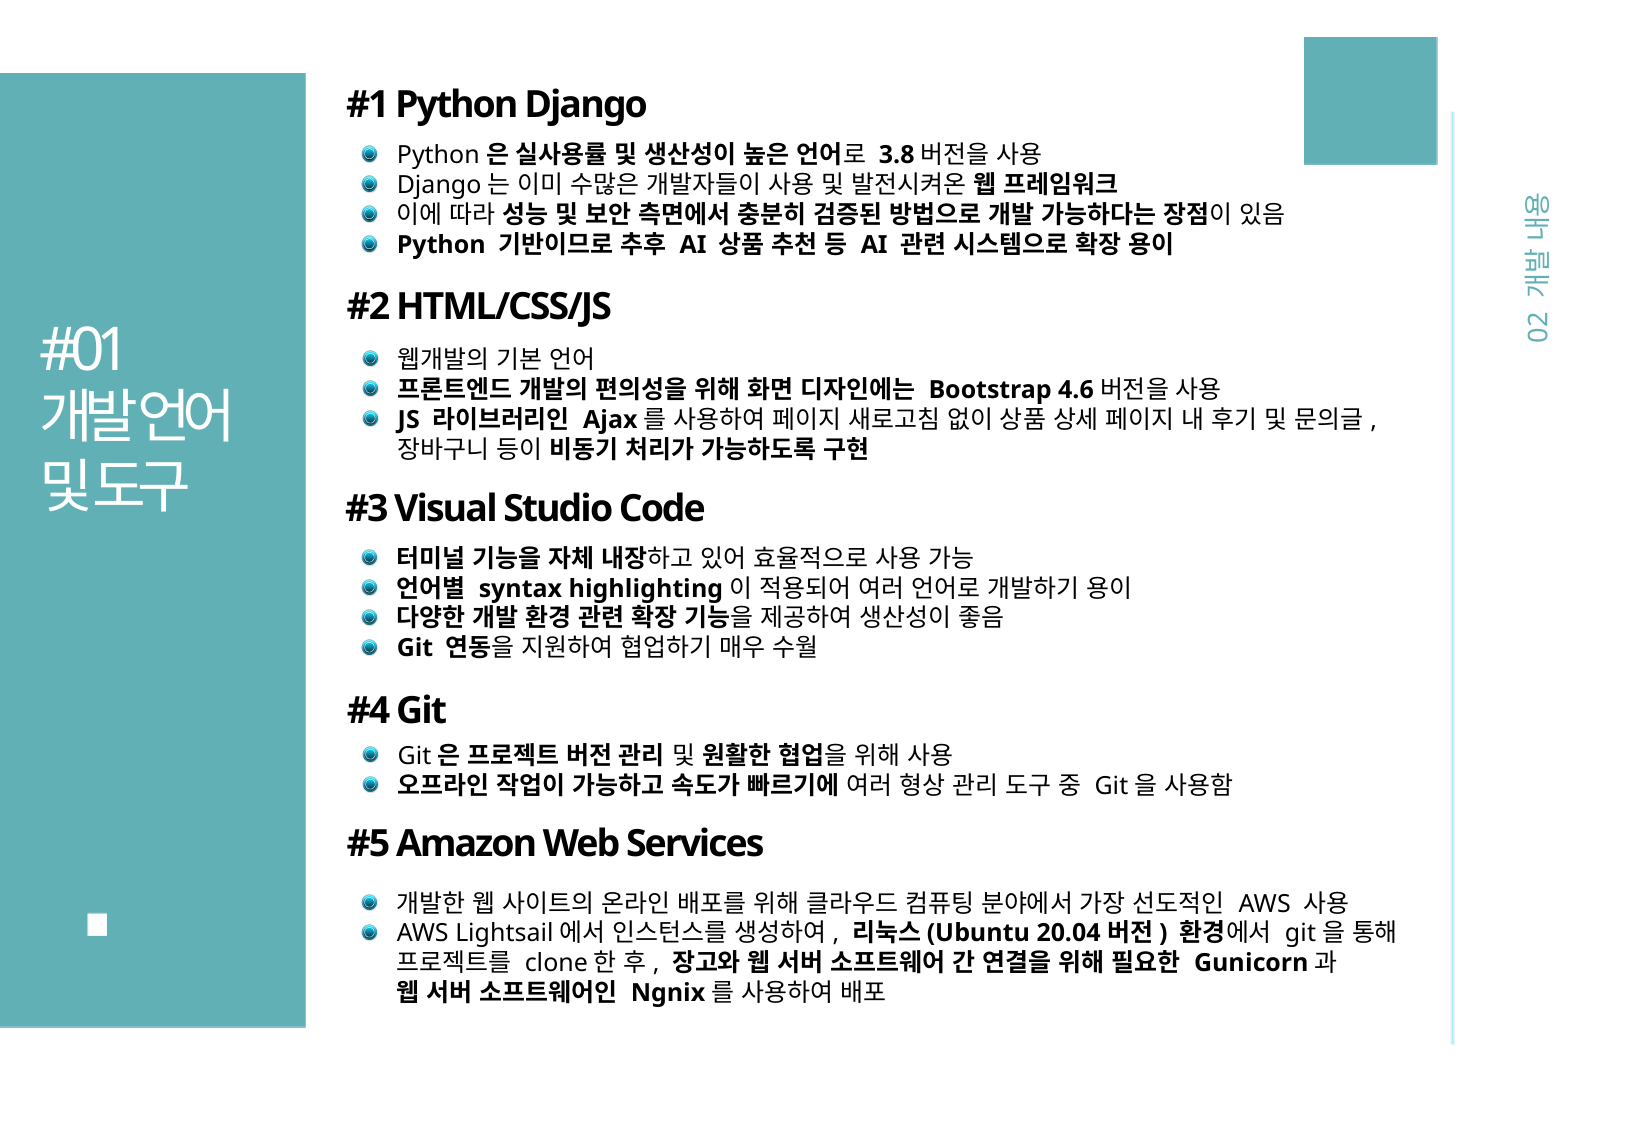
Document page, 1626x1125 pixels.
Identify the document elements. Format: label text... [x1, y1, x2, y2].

text_box 웹개발의 기본 언어 프론트엔드 개발의 편의성을 위해 화면 디자인에는 Bootstrap 4.6버전을 사용 JS 라이브러리인 Ajax를 사용하여 페이지 새로고침 없이 상품 상세 페이지 내 후기 및 문의글, 장바구니 등이 비동기 처리가 가능하도록 구현 [346, 335, 1443, 471]
picture [360, 174, 378, 193]
text_box #2 HTML/CSS/JS [331, 274, 654, 335]
picture [1449, 112, 1456, 573]
text_box #4 Git [332, 678, 750, 739]
text_box Python은 실사용률 및 생산성이 높은 언어로 3.8버전을 사용 Django는 이미 수많은 개발자들이 사용 및 발전시켜온 웹 프레임워크 이에 따라 성능 및 보안 측면에서 충분히 검증된 방법으로 개발 가능하다는 장점이 있음 Python 기반이므로 추후 AI 상품 추천 등 AI 관련 시스템으로 확장 용이 [345, 131, 1443, 266]
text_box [1304, 36, 1438, 166]
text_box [0, 72, 307, 1029]
text_box Git은 프로젝트 버전 관리 및 원활한 협업을 위해 사용 오프라인 작업이 가능하고 속도가 빠르기에 여러 형상 관리 도구 중 Git을 사용함 [346, 731, 1421, 807]
text_box #5 Amazon Web Services [331, 811, 856, 872]
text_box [87, 912, 107, 937]
picture [360, 578, 378, 596]
picture [361, 775, 379, 793]
picture [361, 745, 379, 763]
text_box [985, 573, 1625, 583]
picture [360, 234, 378, 253]
picture [360, 548, 378, 566]
text_box 터미널 기능을 자체 내장하고 있어 효율적으로 사용 가능 언어별 syntax highlighting이 적용되어 여러 언어로 개발하기 용이 다양한 개발 환경 관련 확장 기능을 제공하여 생산성이 좋음 Git 연동을 지원하여 협업하기 매우 수월 [345, 534, 1420, 670]
picture [360, 638, 378, 656]
picture [360, 608, 378, 626]
text_box #3 Visual Studio Code [330, 476, 748, 536]
picture [361, 379, 379, 397]
picture [360, 204, 378, 223]
text_box #1 Python Django [331, 73, 1155, 133]
text_box 02 개발 내용 [1512, 177, 1561, 546]
picture [1449, 583, 1456, 1044]
picture [360, 144, 378, 163]
text_box 개발한 웹 사이트의 온라인 배포를 위해 클라우드 컴퓨팅 분야에서 가장 선도적인 AWS 사용 AWS Lightsail에서 인스턴스를 생성하여, 리눅스(Ubuntu 20.04버전) 환경에서 git을 통해 프로젝트를 clone한 후, 장고와 웹 서버 소프트웨어 간 연결을 위해 필요한 Gunicorn과 웹 서버 소프트웨어인 Ngnix를 사용하여 배포 [345, 879, 1443, 1015]
picture [361, 409, 379, 427]
picture [360, 923, 378, 941]
picture [361, 349, 379, 367]
picture [360, 893, 378, 911]
